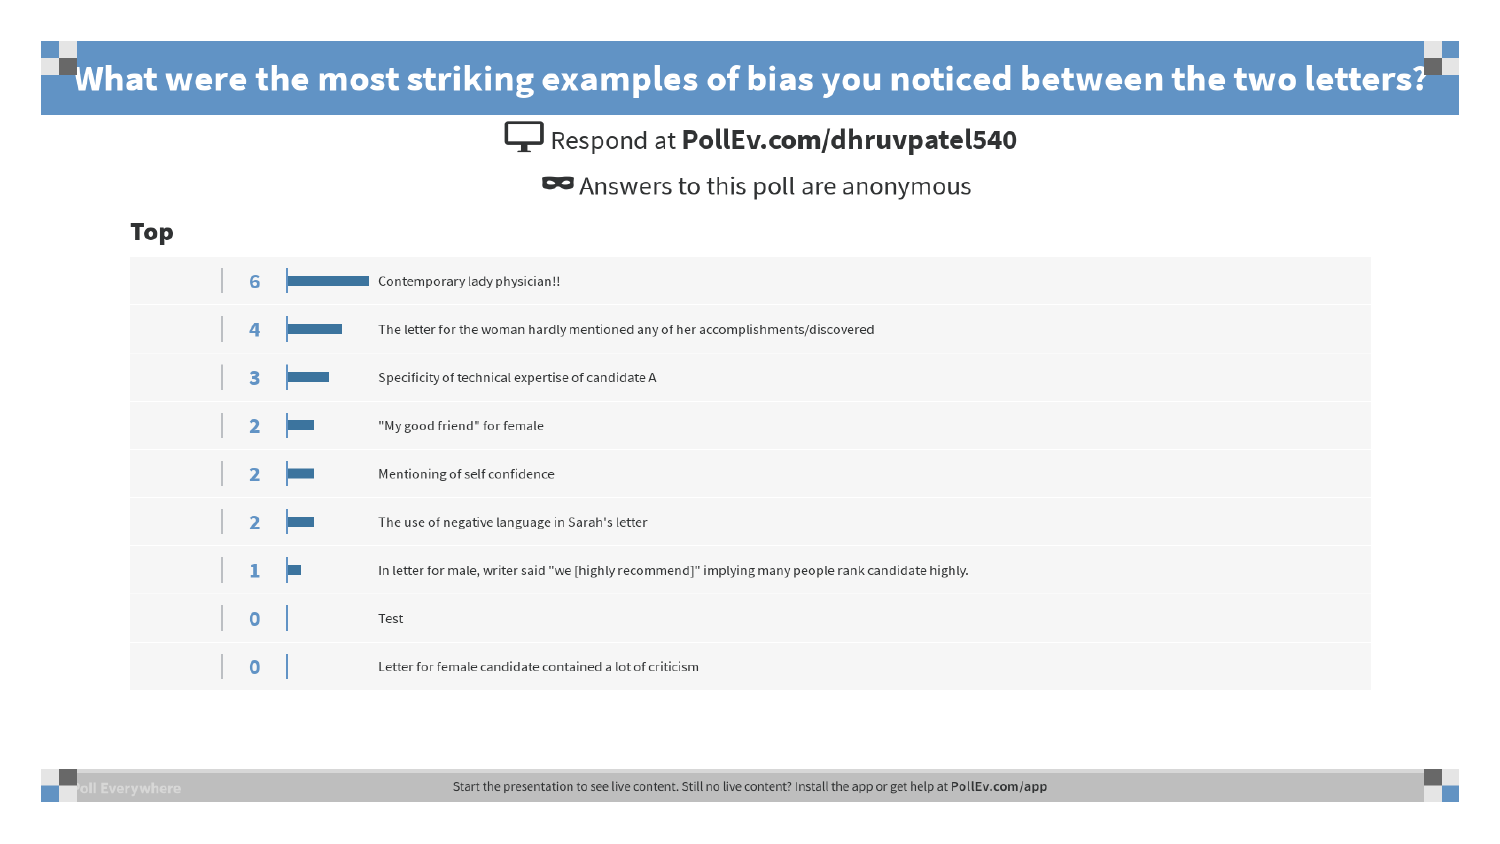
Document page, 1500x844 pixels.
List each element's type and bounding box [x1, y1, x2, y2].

picture [41, 41, 1459, 803]
